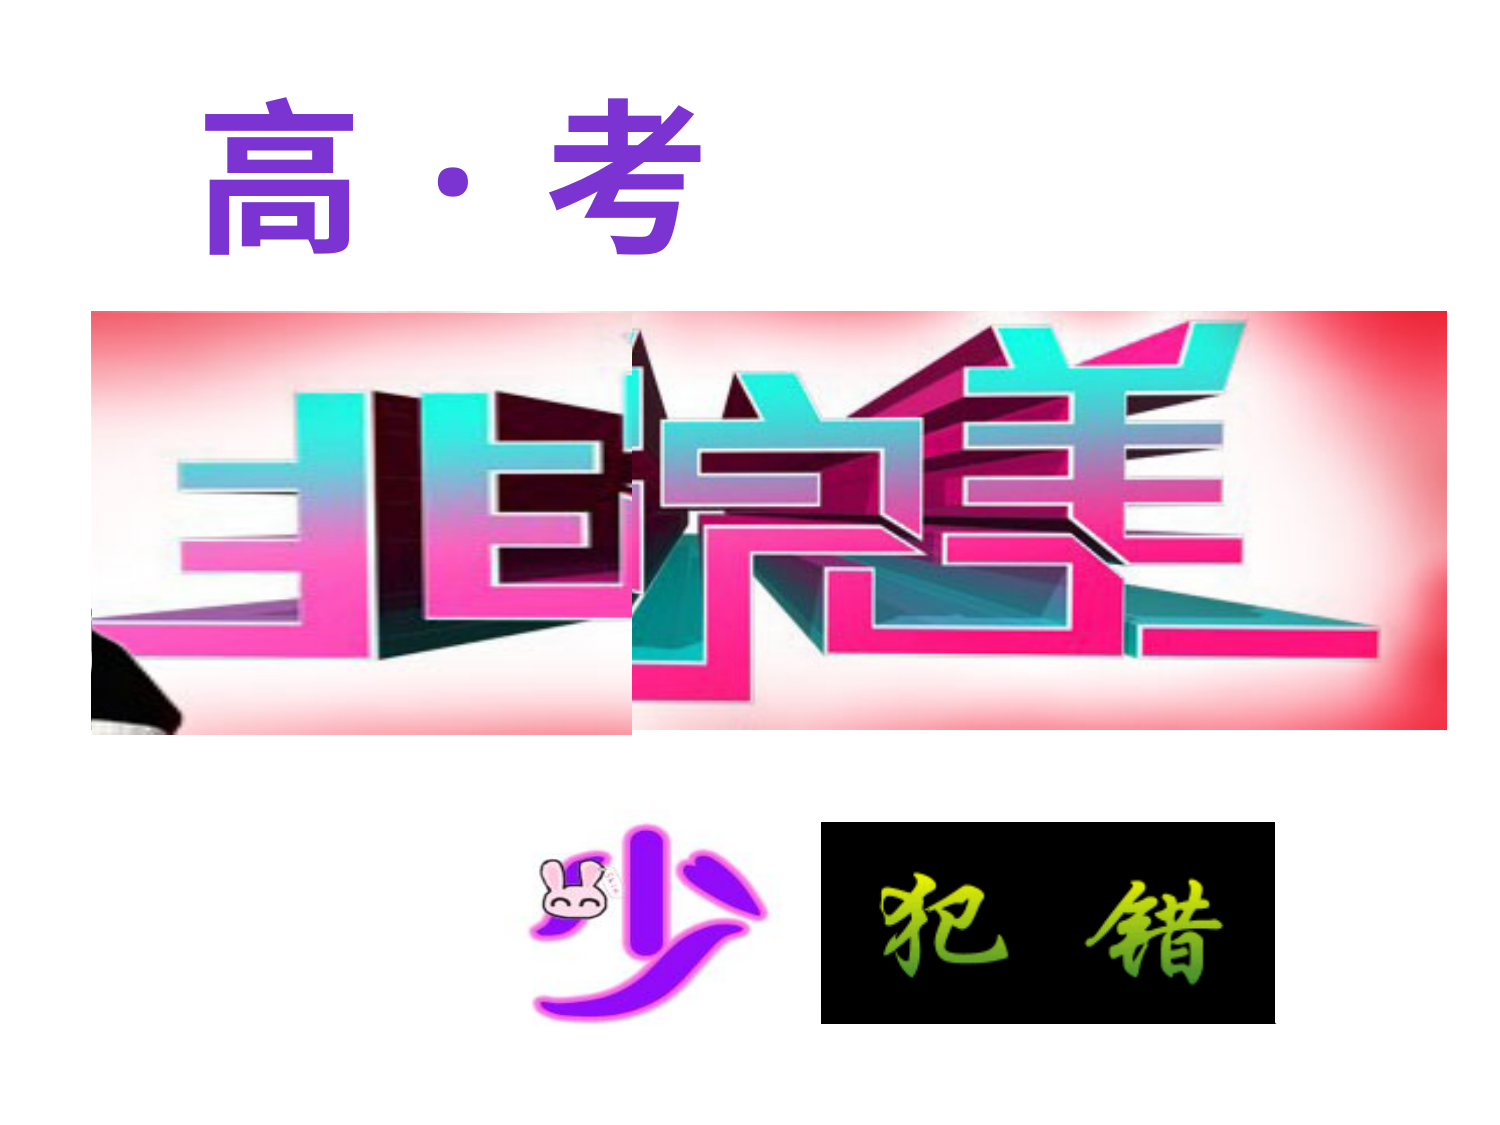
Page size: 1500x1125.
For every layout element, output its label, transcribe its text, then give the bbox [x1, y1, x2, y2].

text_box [90, 305, 1448, 735]
text_box 高·考 [181, 66, 725, 282]
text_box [478, 788, 1500, 1057]
